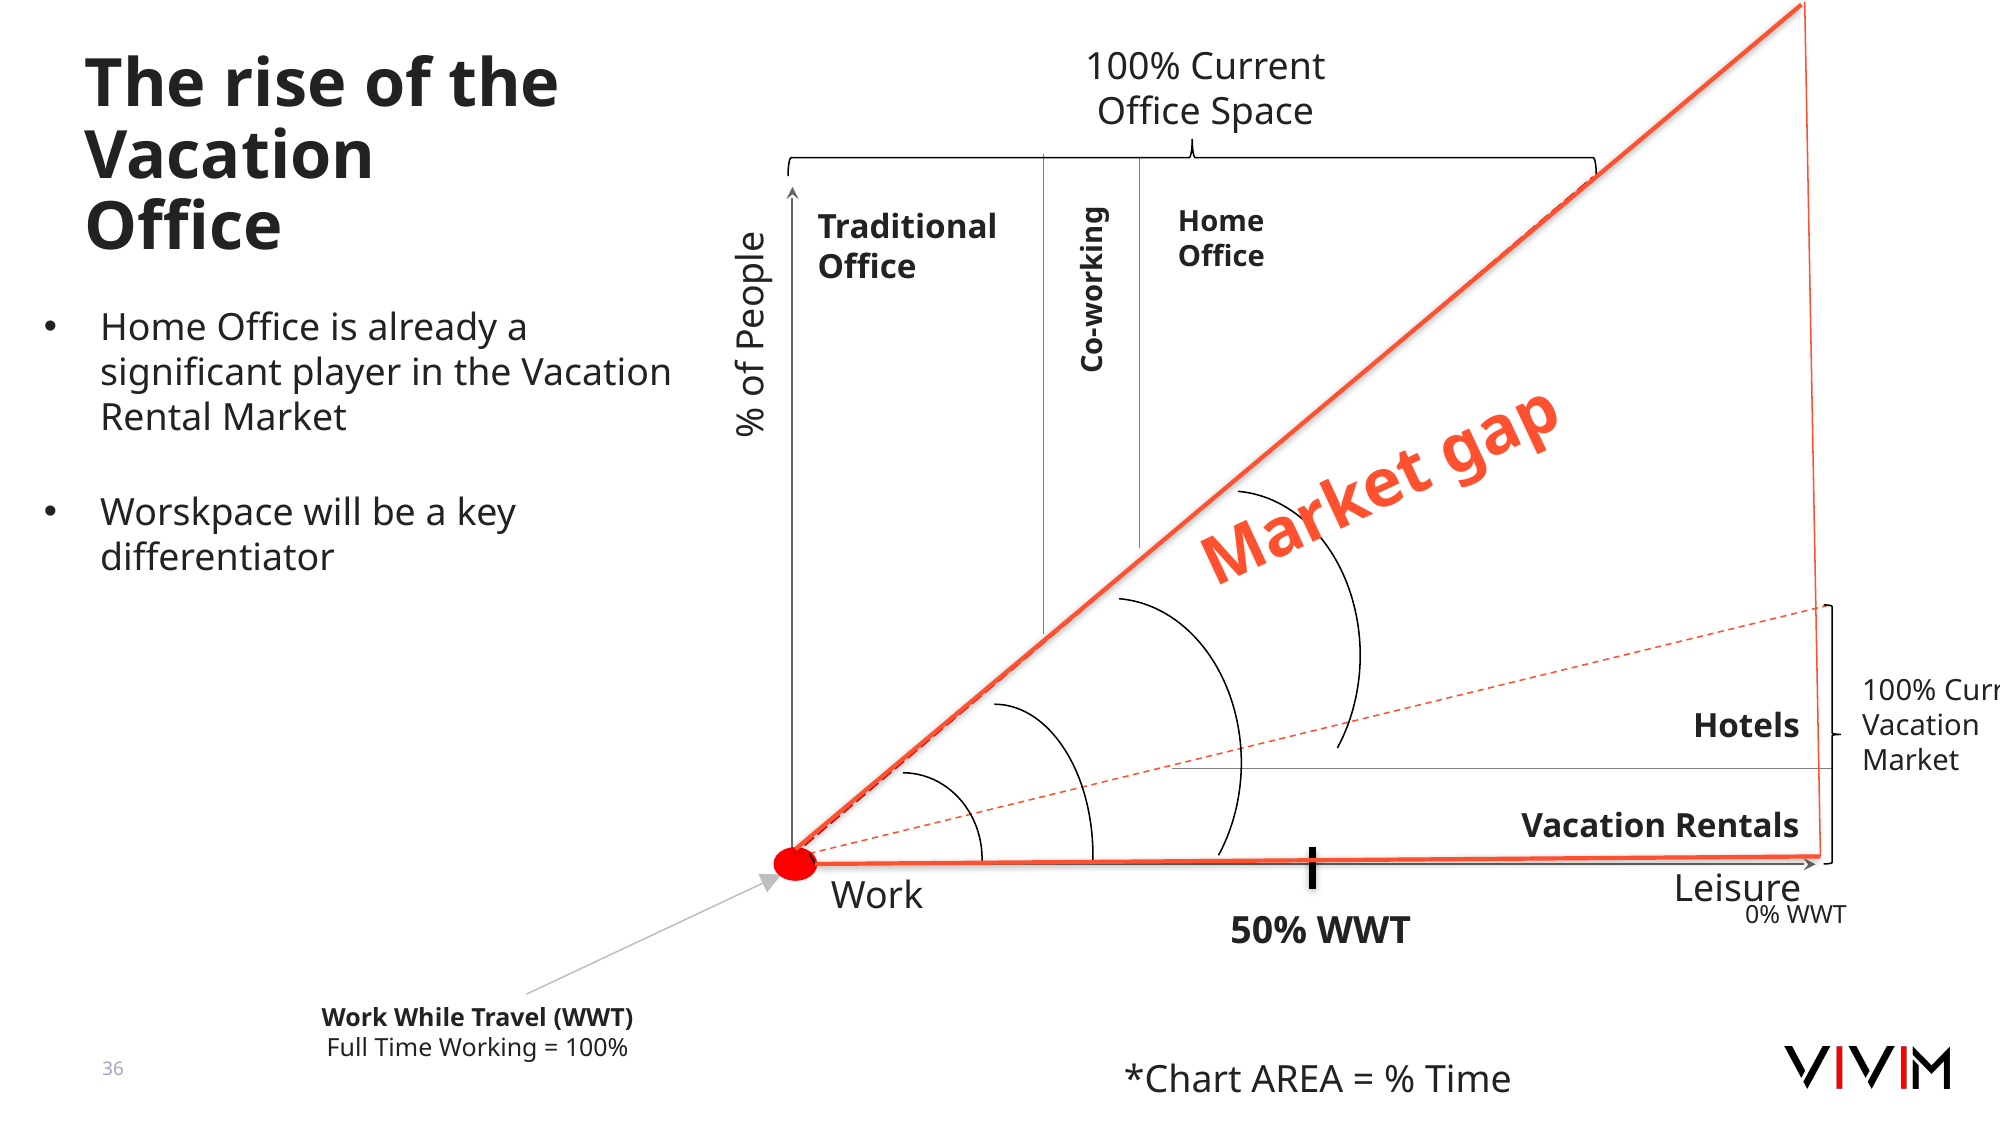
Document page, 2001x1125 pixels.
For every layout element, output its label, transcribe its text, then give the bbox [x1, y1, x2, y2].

text_box Work [815, 873, 1140, 924]
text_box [1824, 604, 1831, 768]
title The rise of the Vacation Office [84, 48, 583, 265]
text_box 0% WWT [1730, 891, 1952, 937]
text_box 50% WWT [1169, 898, 1482, 958]
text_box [795, 4, 1800, 850]
text_box 100% Current Vacation Market [1847, 663, 2000, 784]
text_box Leisure [1658, 856, 1983, 917]
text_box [1824, 776, 1831, 854]
list Home Office is already a significant player in the Vacation Rental Market Worskpace will be a key differentiator [6, 303, 708, 941]
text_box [814, 856, 1804, 865]
text_box [795, 1003, 2000, 1123]
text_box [526, 874, 782, 995]
slide_number ‹#› [102, 1046, 194, 1093]
text_box *Chart AREA = % Time [1108, 1047, 2000, 1108]
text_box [1804, 1, 1821, 857]
text_box Work While Travel (WWT) Full Time Working = 100% [179, 994, 776, 1069]
text_box [775, 851, 811, 879]
text_box % of People [718, 172, 779, 497]
picture [1784, 1046, 1950, 1089]
